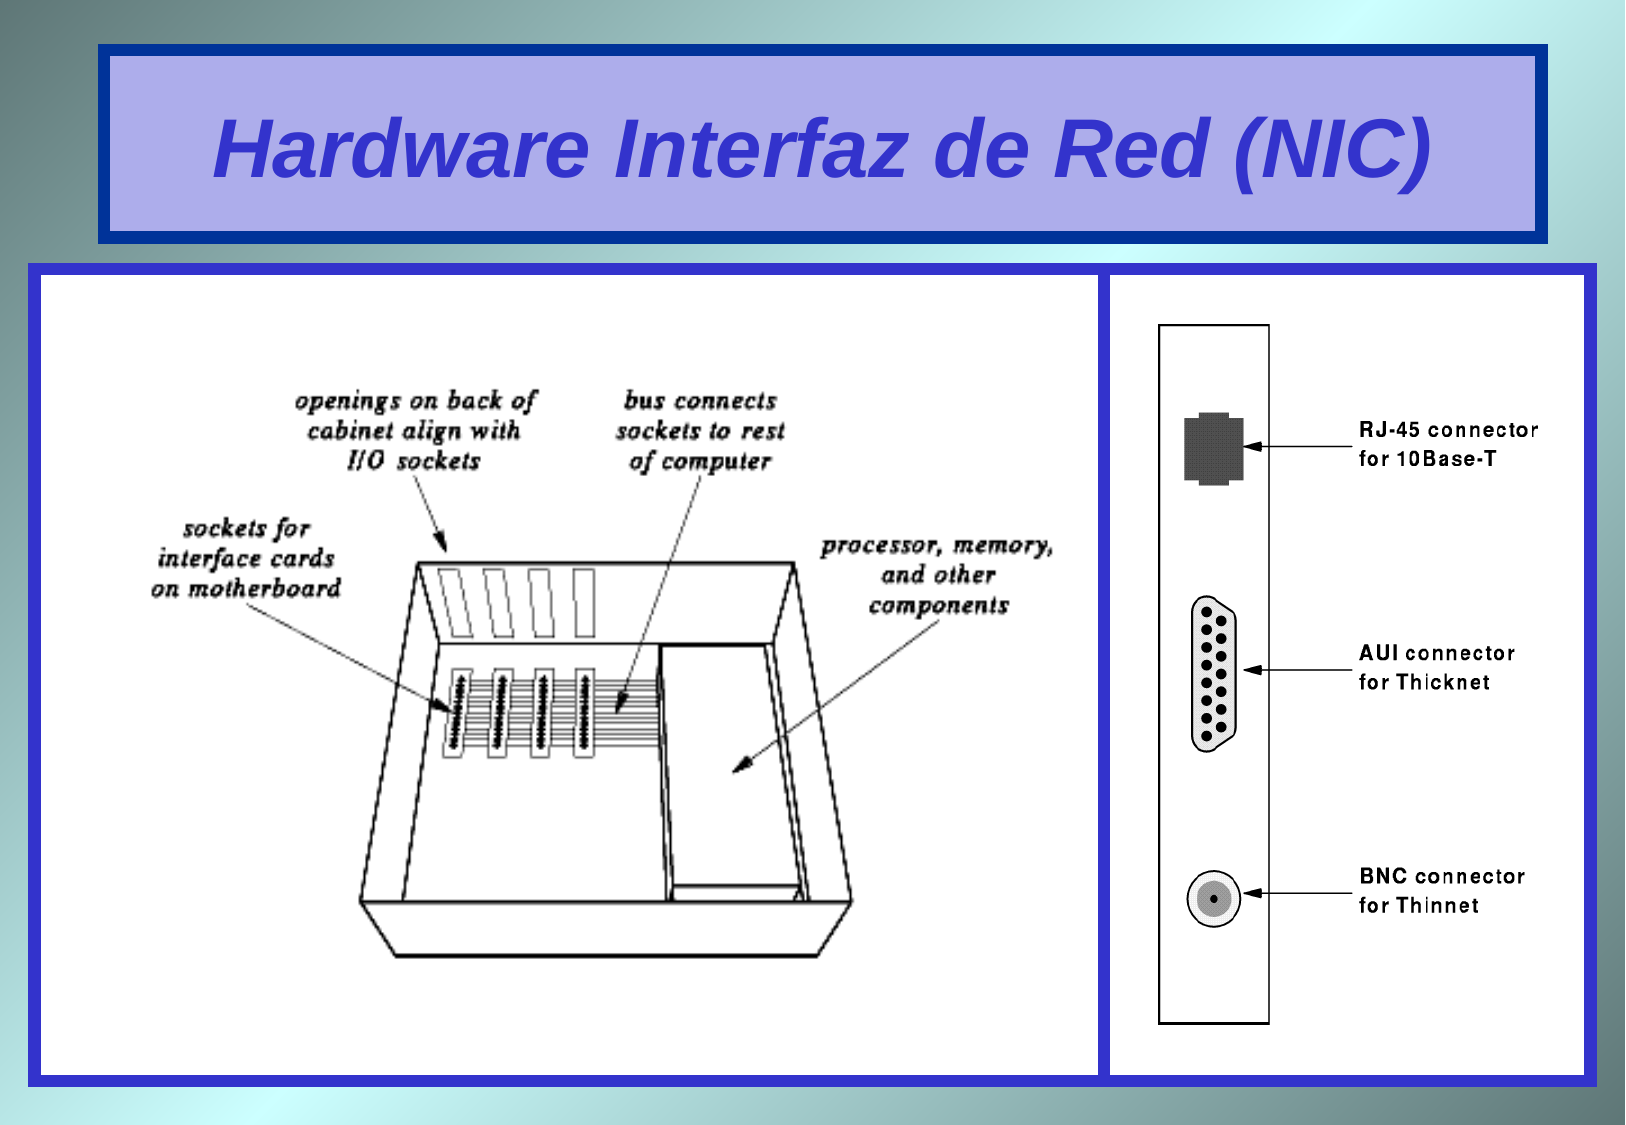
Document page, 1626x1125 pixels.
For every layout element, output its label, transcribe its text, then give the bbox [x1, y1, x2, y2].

title Hardware Interfaz de Red (NIC) [103, 49, 1542, 238]
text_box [40, 274, 1585, 1076]
